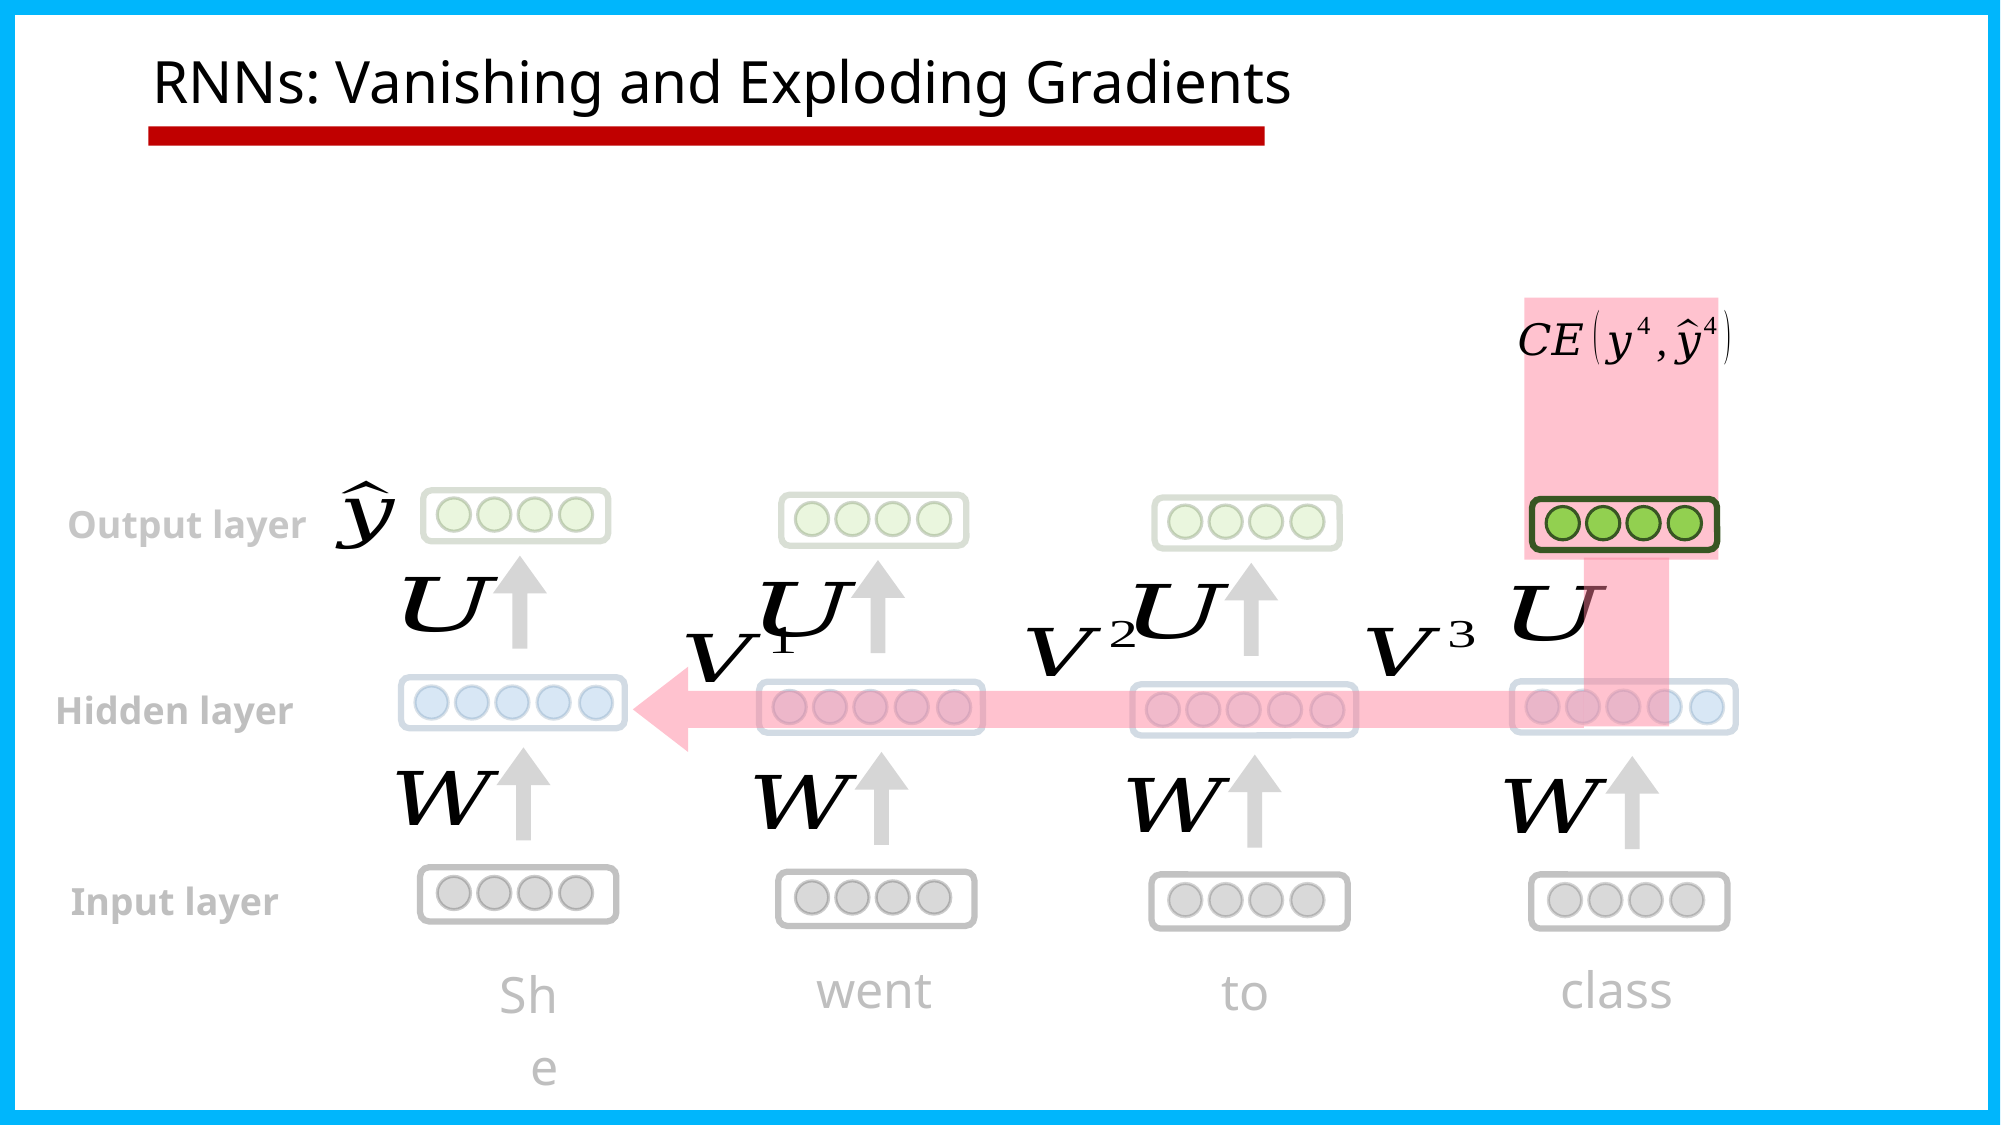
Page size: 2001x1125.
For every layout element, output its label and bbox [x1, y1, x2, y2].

text_box [1603, 754, 1662, 851]
text_box [1529, 938, 1689, 1022]
text_box [422, 489, 610, 543]
text_box [43, 861, 295, 939]
text_box [631, 296, 1737, 755]
text_box [780, 493, 968, 547]
text_box [24, 670, 310, 748]
text_box [147, 125, 1266, 147]
text_box [490, 553, 549, 650]
title [137, 45, 1605, 236]
text_box [1530, 873, 1729, 930]
text_box [400, 676, 626, 730]
text_box [1222, 561, 1281, 657]
text_box [458, 943, 574, 1027]
text_box [39, 484, 322, 562]
text_box [777, 870, 976, 927]
text_box [494, 745, 553, 842]
text_box [848, 558, 908, 655]
text_box [782, 938, 948, 1022]
text_box [419, 866, 618, 923]
text_box [1170, 941, 1285, 1024]
text_box [1150, 873, 1349, 930]
text_box [1225, 752, 1284, 849]
text_box [852, 750, 911, 846]
text_box [1153, 496, 1341, 550]
